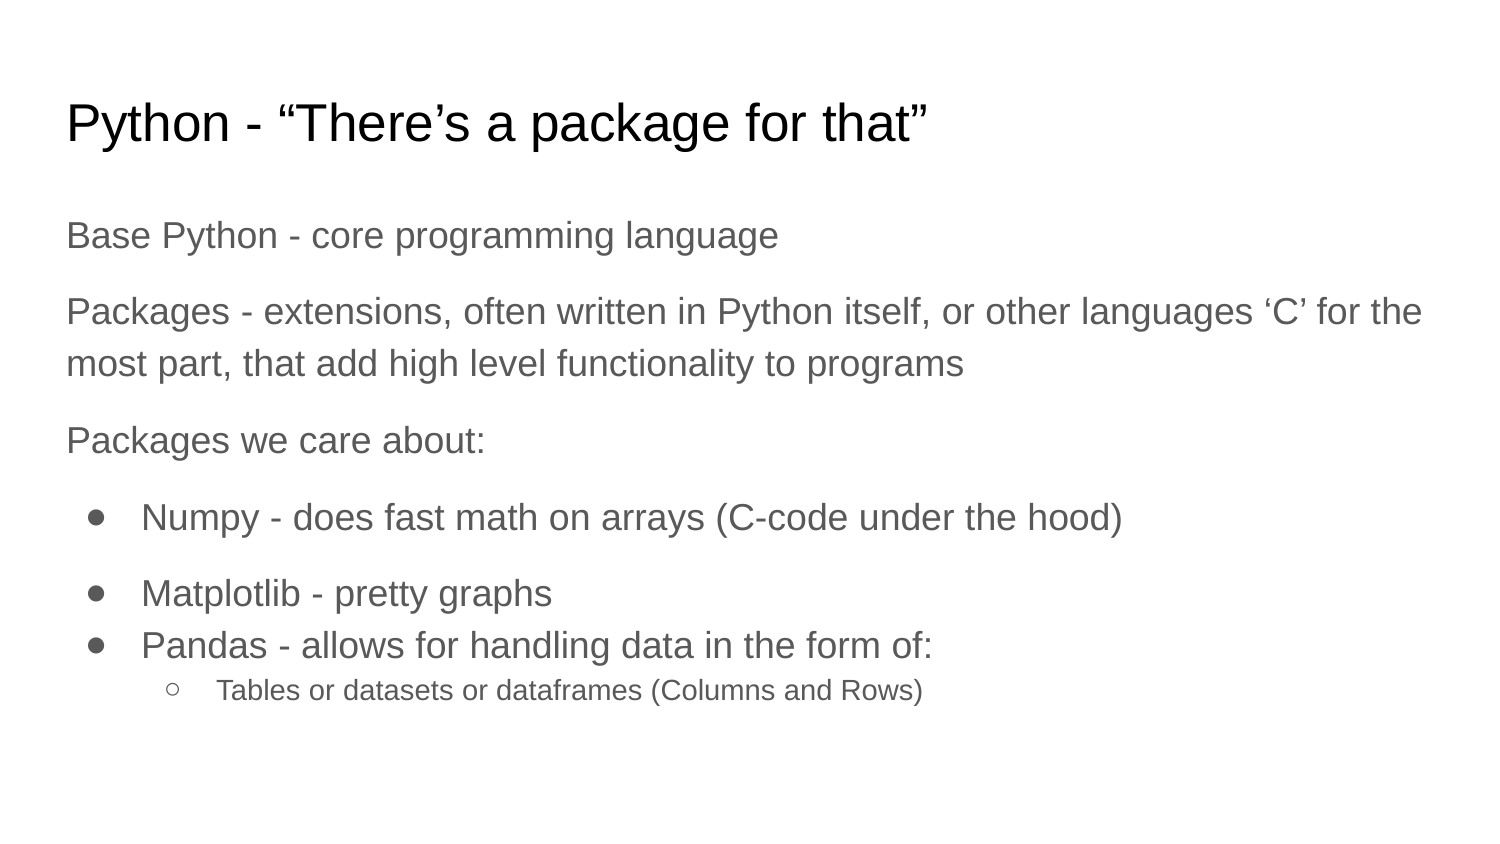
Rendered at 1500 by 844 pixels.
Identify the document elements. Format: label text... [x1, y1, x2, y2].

list Base Python - core programming language Packages - extensions, often written in Python itself, or other languages ‘C’ for the most part, that add high level functionality to programs Packages we care about: Numpy - does fast math on arrays (C-code under the hood) Matplotlib - pretty graphs Pandas - allows for handling data in the form of: Tables or datasets or dataframes (Columns and Rows) [51, 189, 1449, 750]
title Python - “There’s a package for that” [51, 72, 1449, 167]
